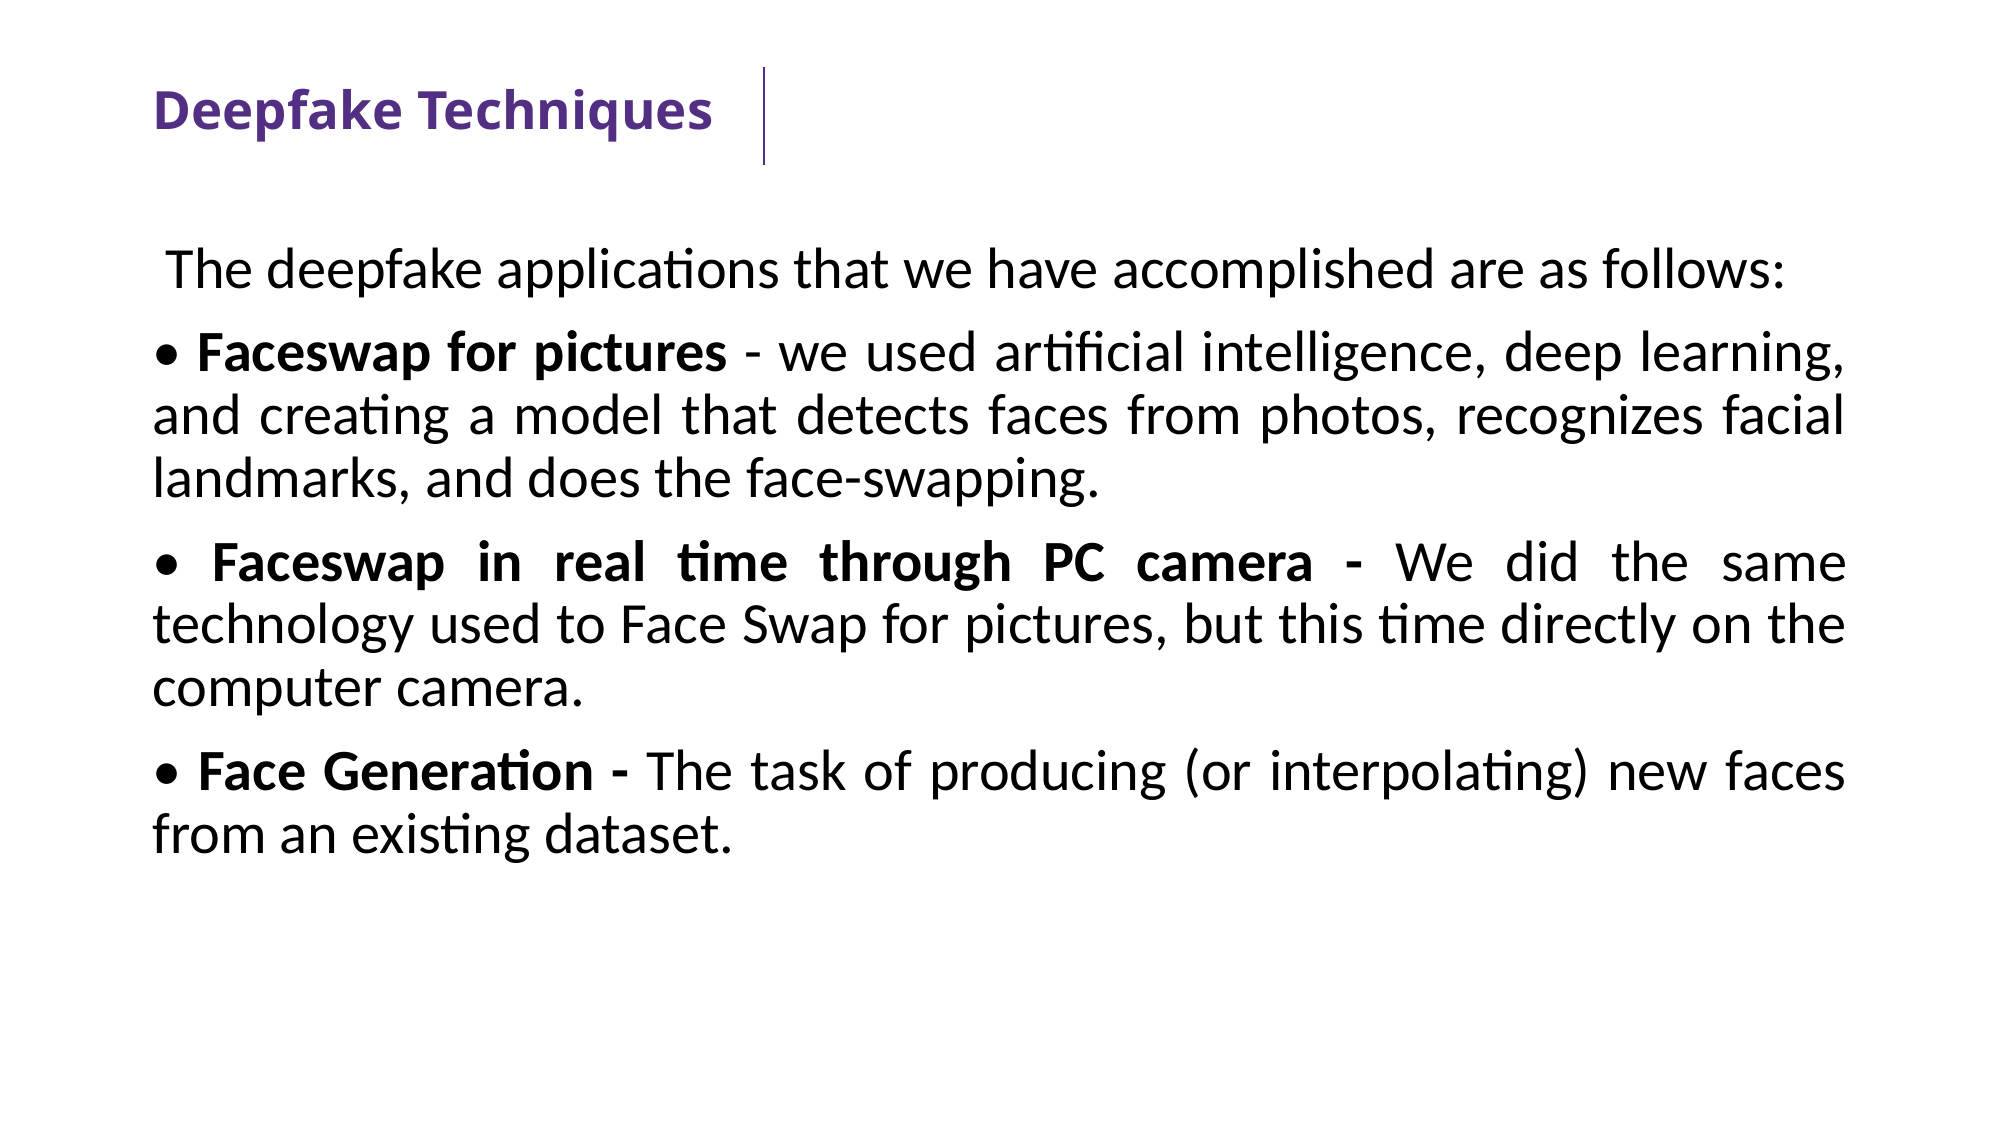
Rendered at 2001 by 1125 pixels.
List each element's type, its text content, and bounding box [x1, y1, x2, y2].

list The deepfake applications that we have accomplished are as follows: • Faceswap for pictures - we used artificial intelligence, deep learning, and creating a model that detects faces from photos, recognizes facial landmarks, and does the face-swapping. • Faceswap in real time through PC camera - We did the same technology used to Face Swap for pictures, but this time directly on the computer camera. • Face Generation - The task of producing (or interpolating) new faces from an existing dataset. [137, 230, 1863, 1014]
title Deepfake Techniques [137, 59, 821, 166]
